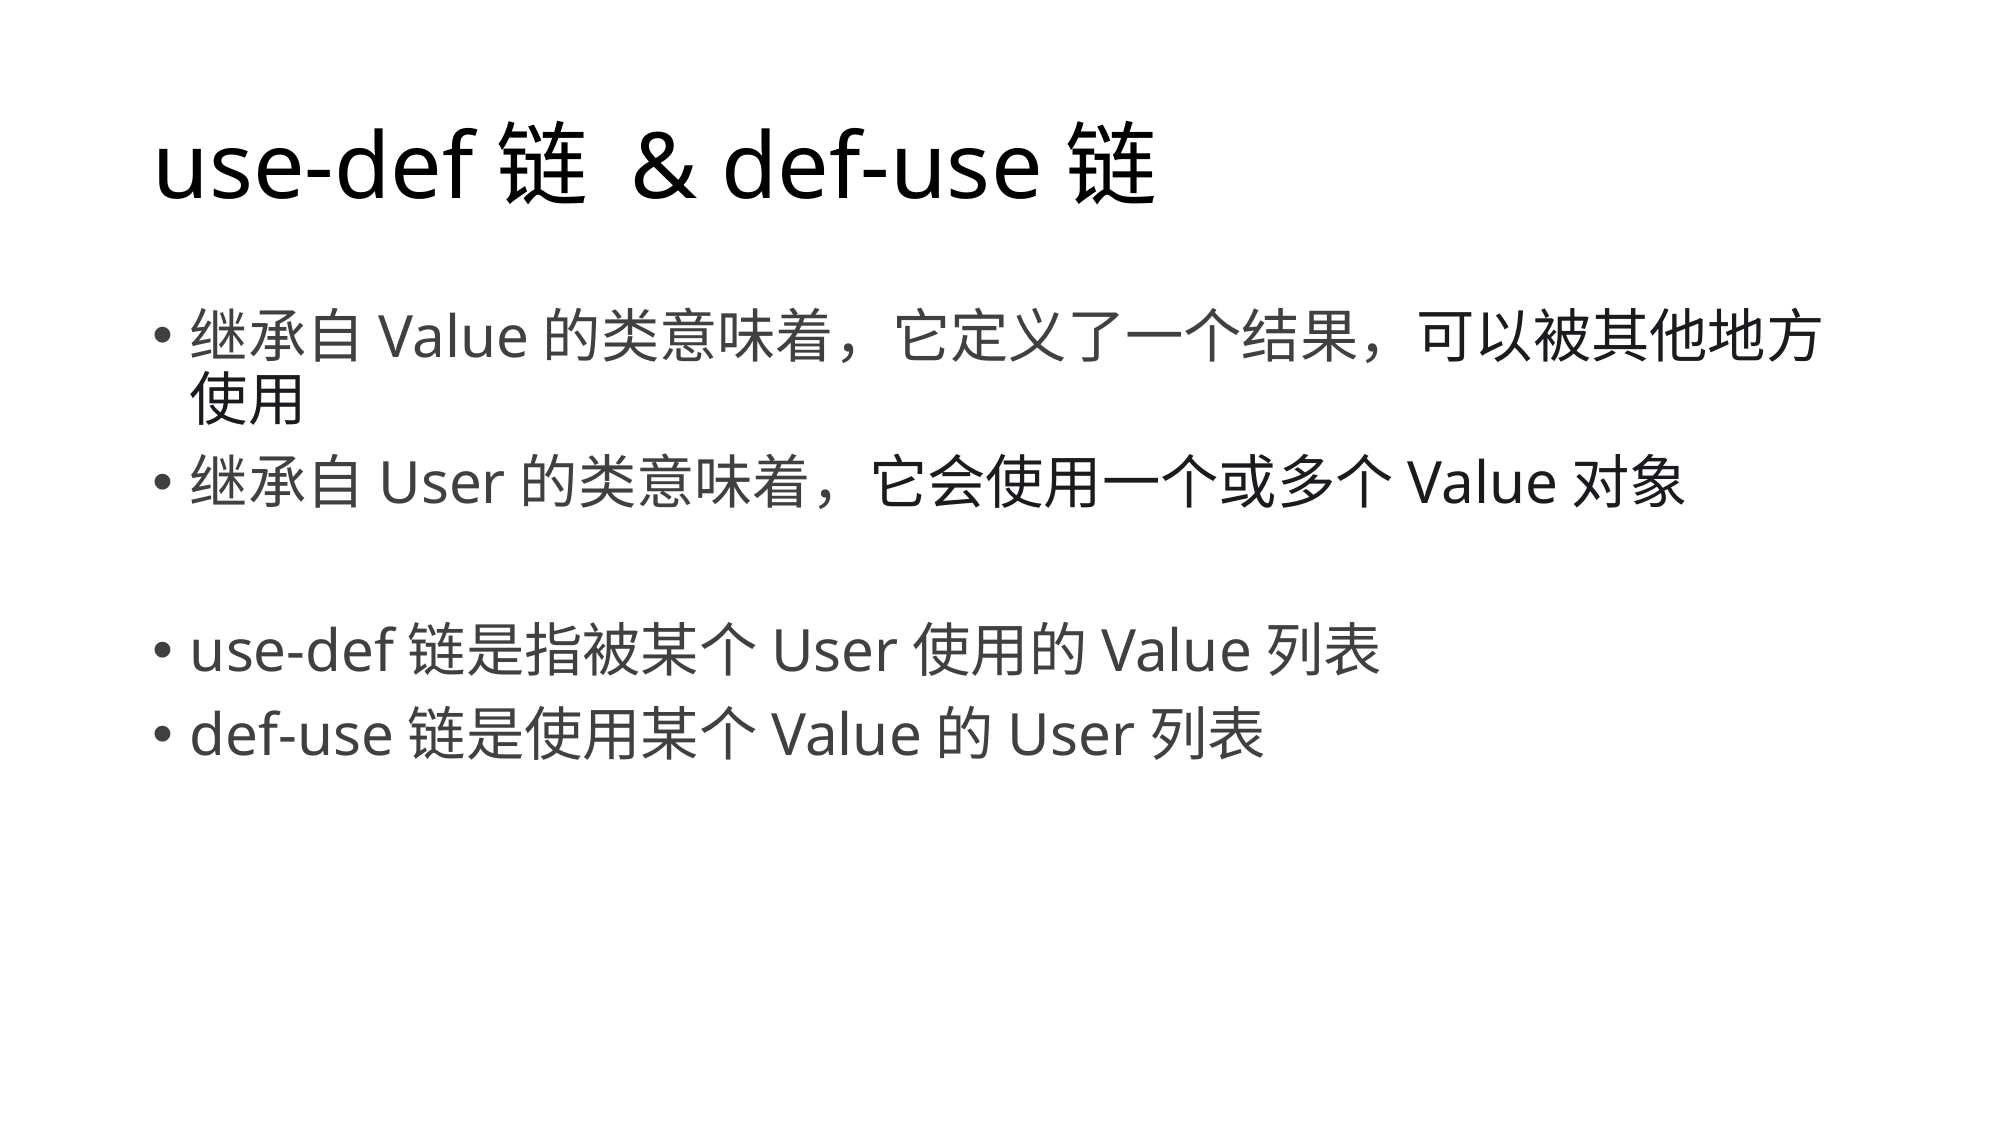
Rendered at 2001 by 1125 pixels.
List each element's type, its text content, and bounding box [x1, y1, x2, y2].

title use-def链 & def-use链 [137, 59, 1863, 278]
list 继承自Value的类意味着，它定义了一个结果，可以被其他地方使用 继承自User的类意味着，它会使用一个或多个Value对象 use-def链是指被某个User使用的Value列表 def-use链是使用某个Value的User列表 [137, 299, 1863, 1014]
